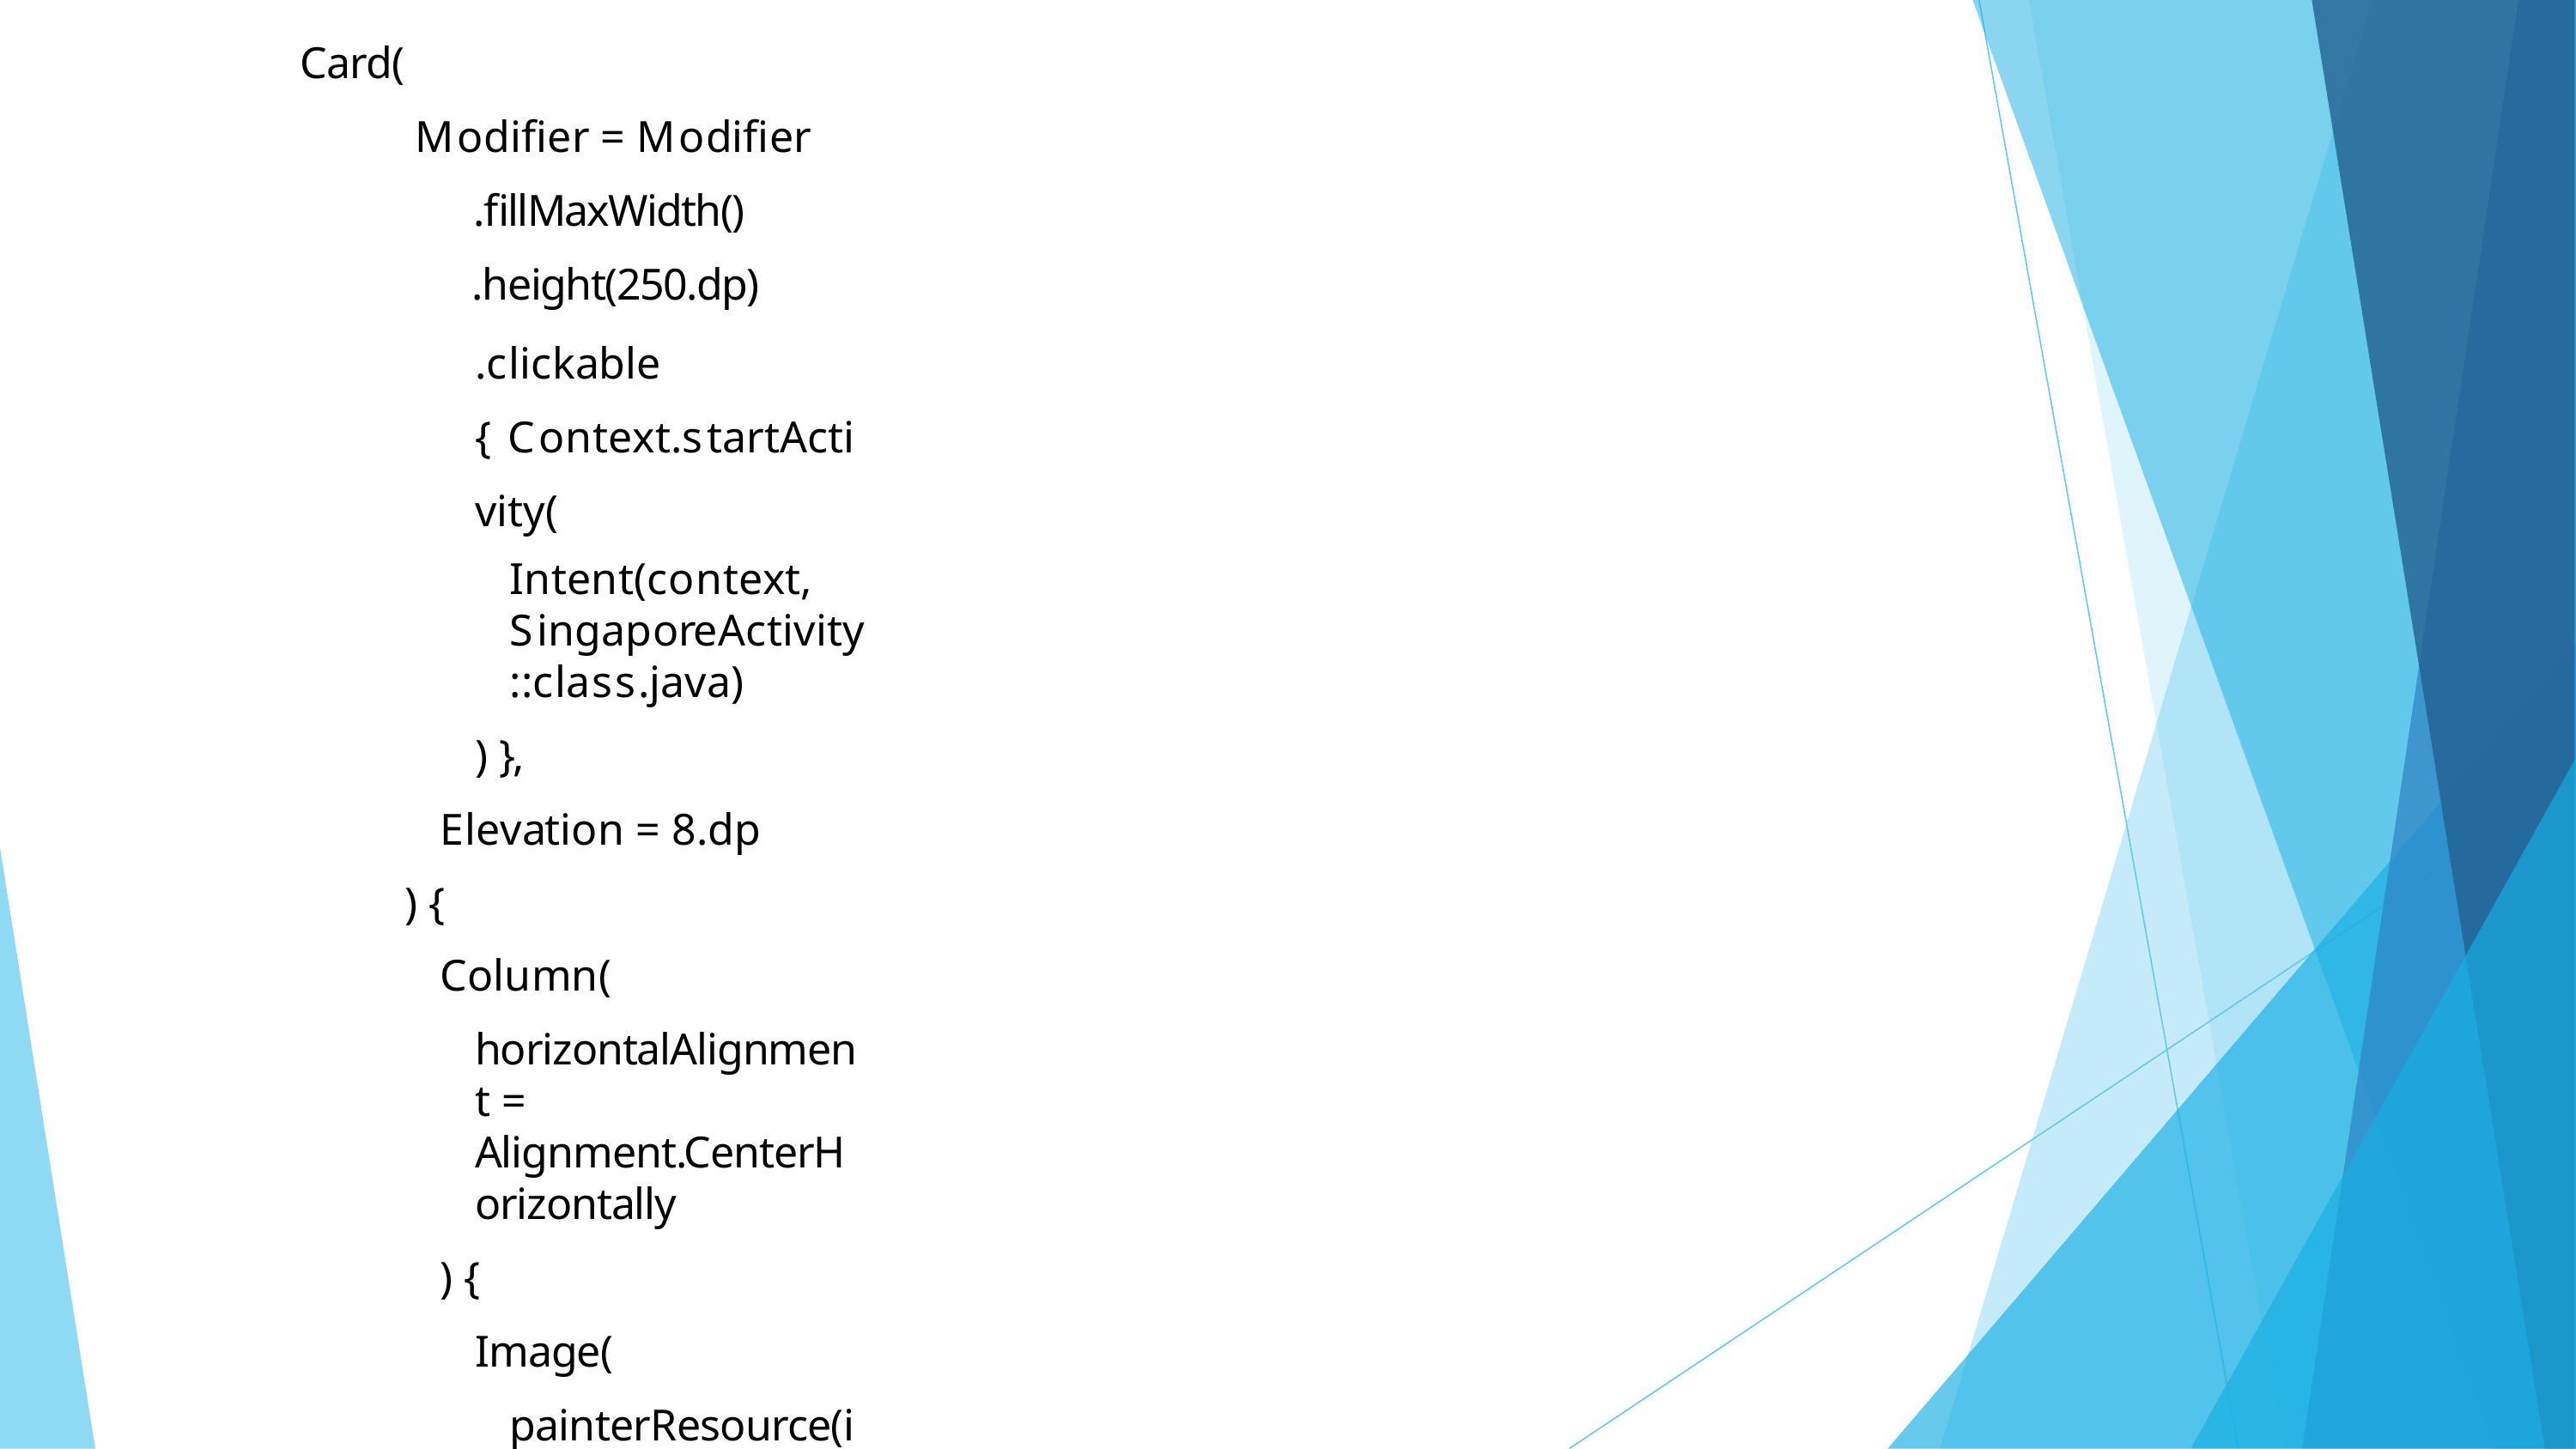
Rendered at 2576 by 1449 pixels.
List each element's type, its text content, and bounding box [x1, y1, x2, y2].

text_box Card( Modifier = Modifier .fillMaxWidth() .height(250.dp) .clickable { Context.startActivity( Intent(context, SingaporeActivity::class.java) ) }, Elevation = 8.dp ) { Column( horizontalAlignment = Alignment.CenterHorizontally ) { Image( painterResource(id = R.drawable.singapore), contentDescription = “”, modifier = Modifier .height(150.dp) .scale(scaleX = 1.2F, scaleY = 1F) ) [298, 11, 1784, 1449]
text_box [0, 847, 95, 1449]
